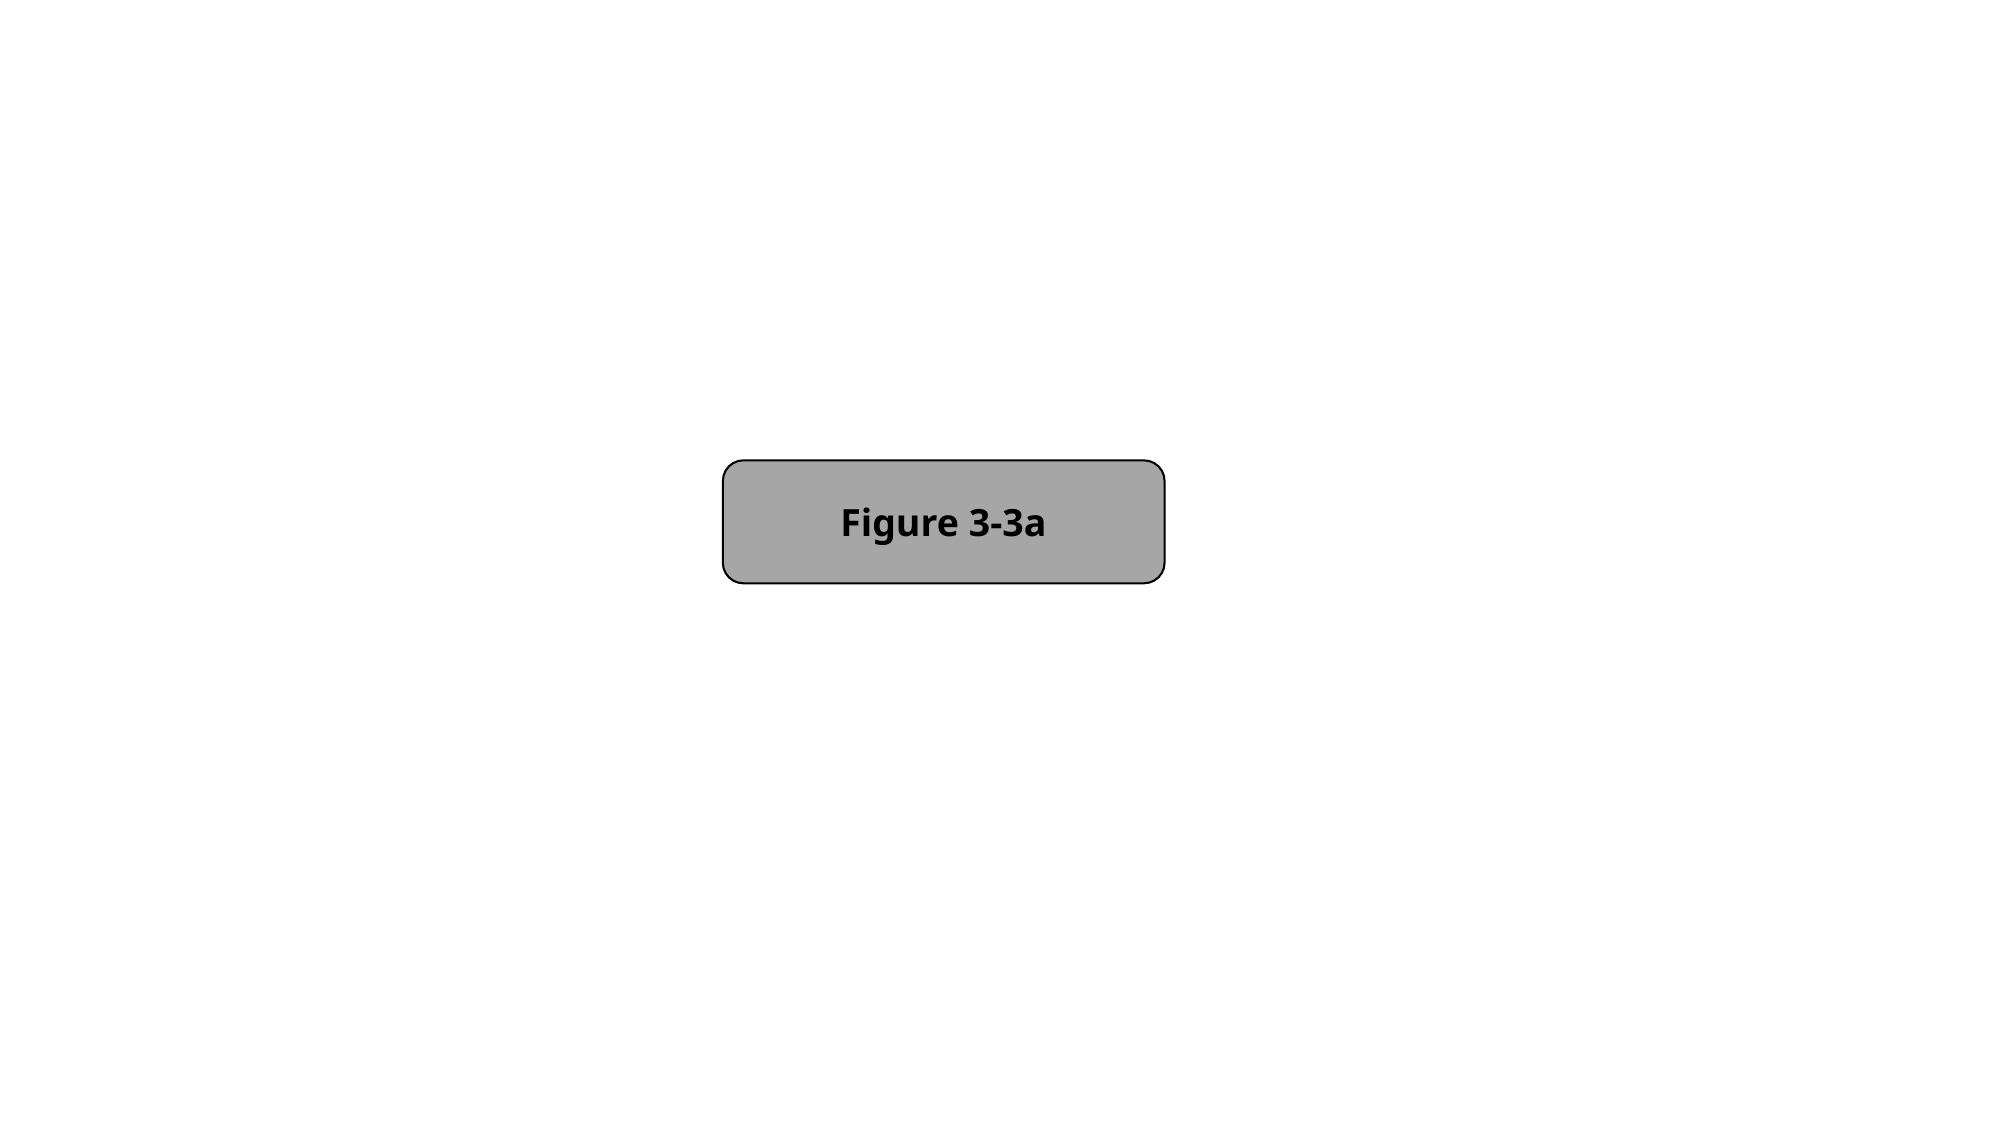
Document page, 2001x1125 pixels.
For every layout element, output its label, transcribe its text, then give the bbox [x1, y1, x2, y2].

text_box Figure 3-3a [721, 459, 1166, 585]
